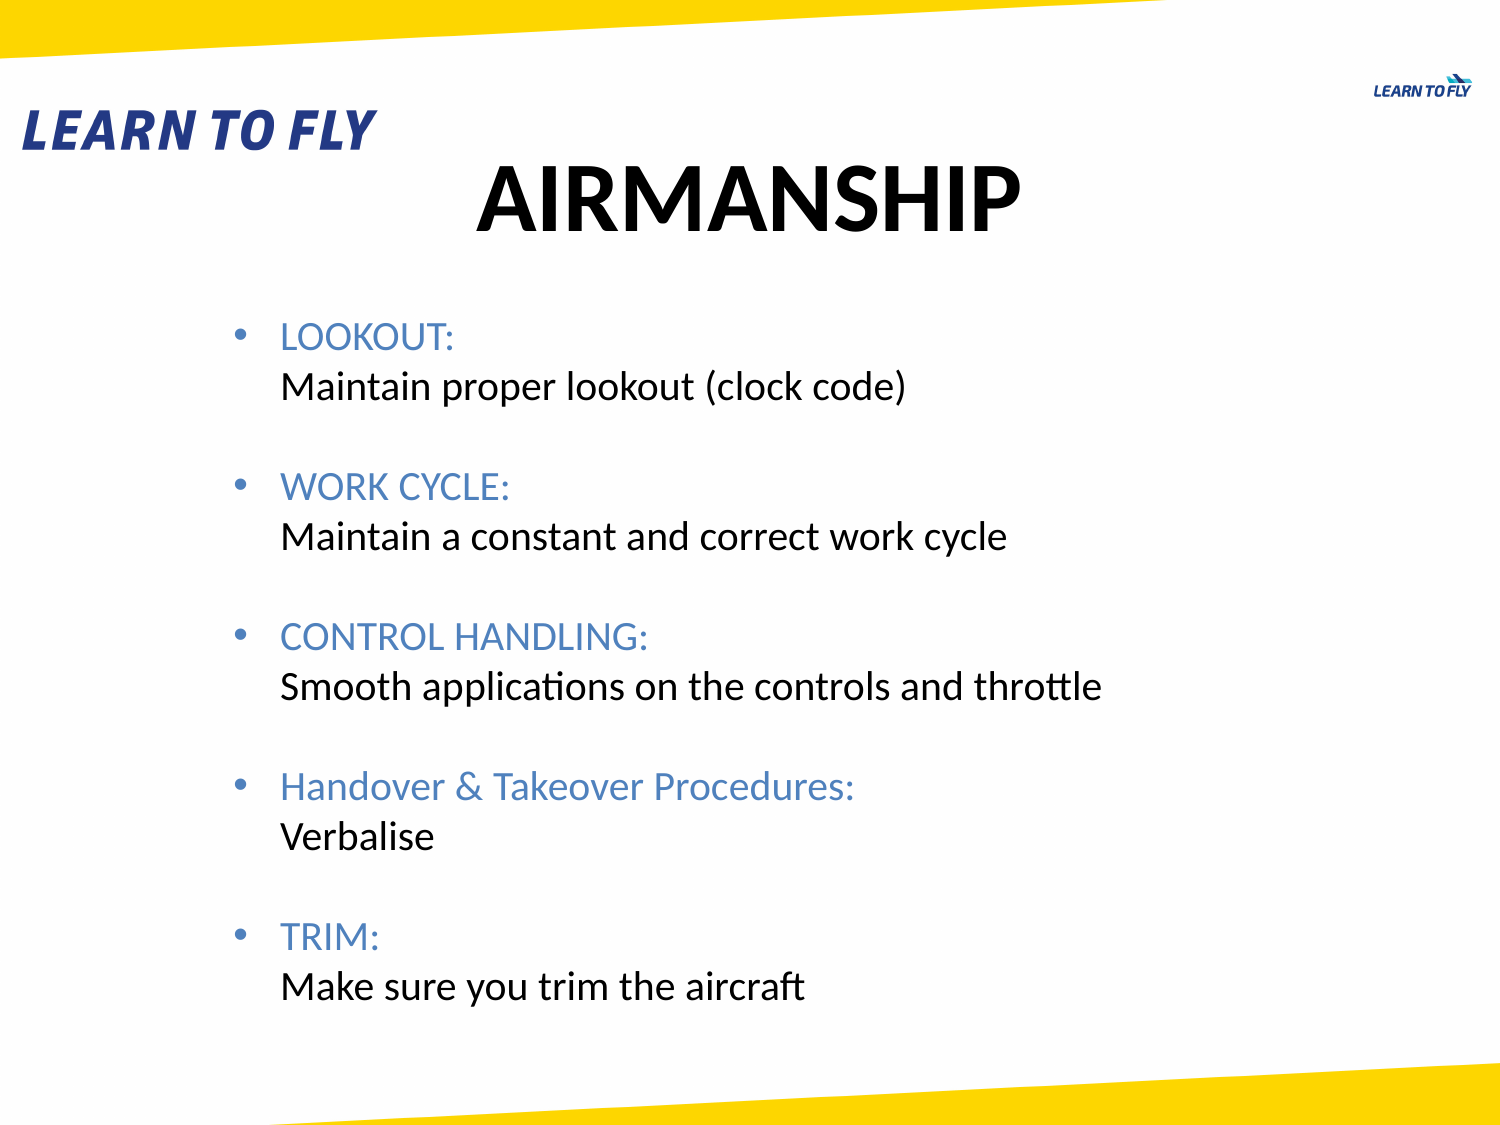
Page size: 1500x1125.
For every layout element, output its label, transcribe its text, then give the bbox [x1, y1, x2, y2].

text_box AIRMANSHIP [242, 124, 1258, 259]
picture [0, 0, 1500, 1125]
text_box LOOKOUT: Maintain proper lookout (clock code) WORK CYCLE: Maintain a constant and correct work cycle CONTROL HANDLING: Smooth applications on the controls and throttle Handover & Takeover Procedures: Verbalise TRIM: Make sure you trim the aircraft [218, 301, 1282, 1067]
